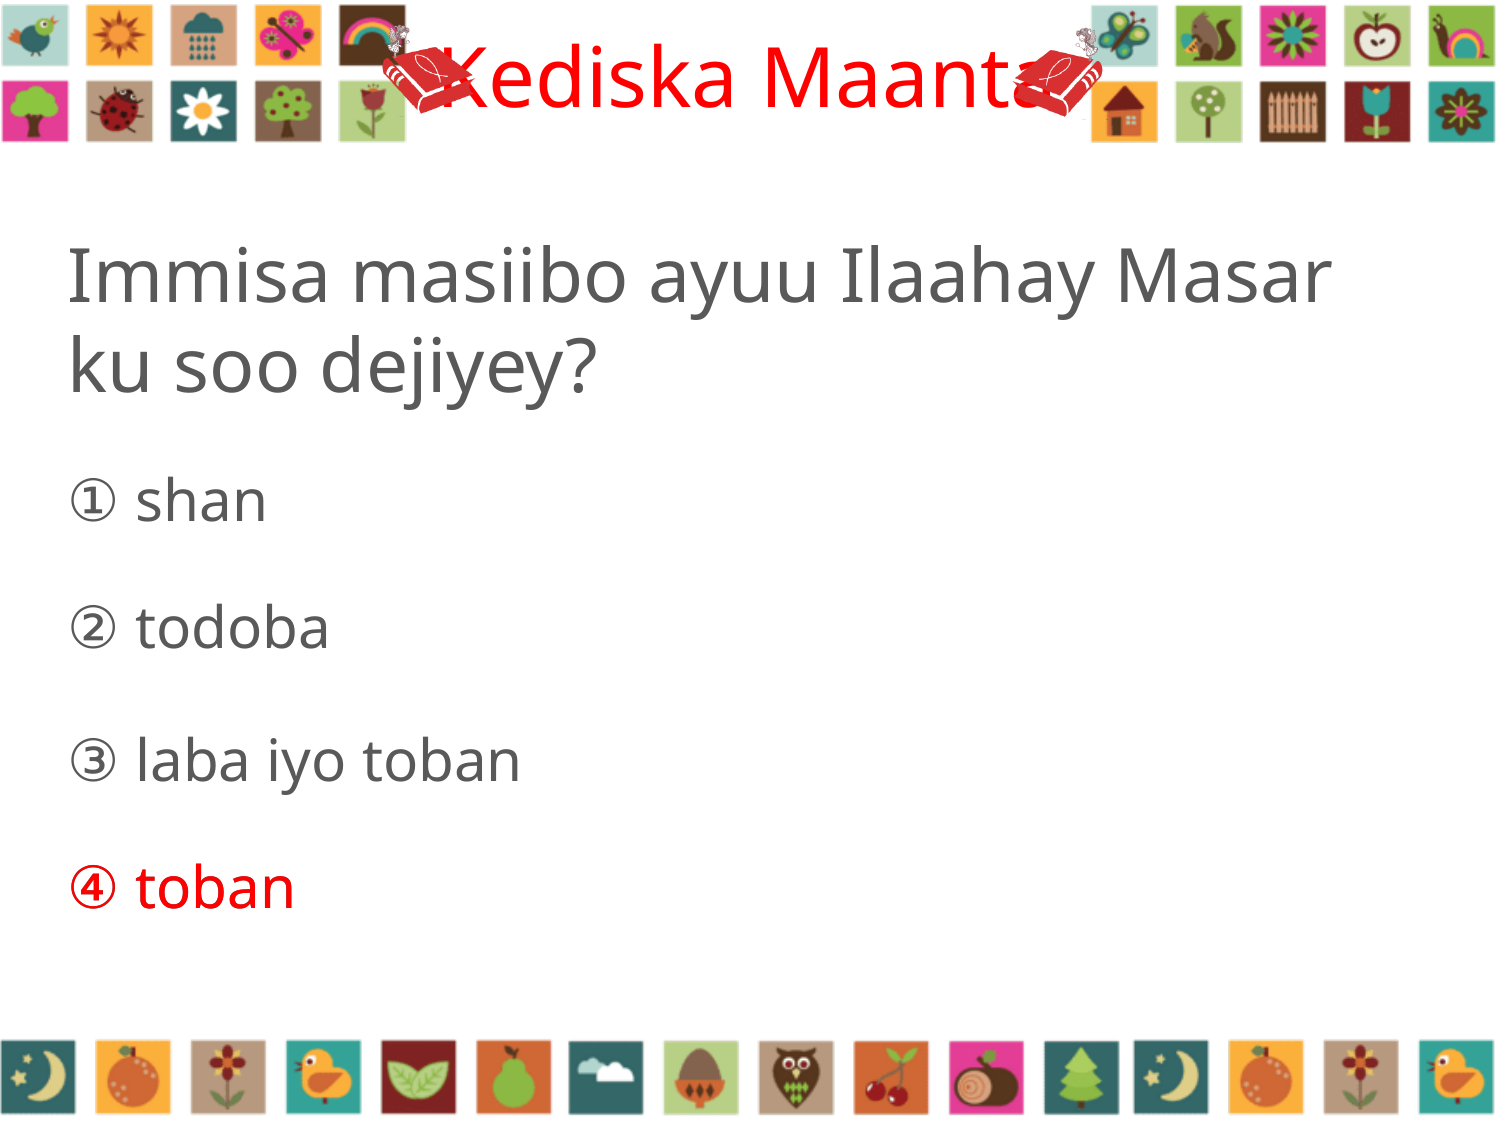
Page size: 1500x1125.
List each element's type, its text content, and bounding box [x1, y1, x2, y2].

text_box ② todoba [53, 582, 1436, 668]
text_box ④ toban [53, 842, 1483, 928]
picture [981, 3, 1500, 150]
text_box ③ laba iyo toban [53, 716, 1483, 801]
text_box Immisa masiibo ayuu Ilaahay Masar ku soo dejiyey? [53, 219, 1436, 415]
text_box Kediska Maanta [425, 16, 1078, 131]
picture [0, 3, 507, 150]
text_box ① shan [53, 456, 1436, 541]
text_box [0, 1028, 1500, 1118]
